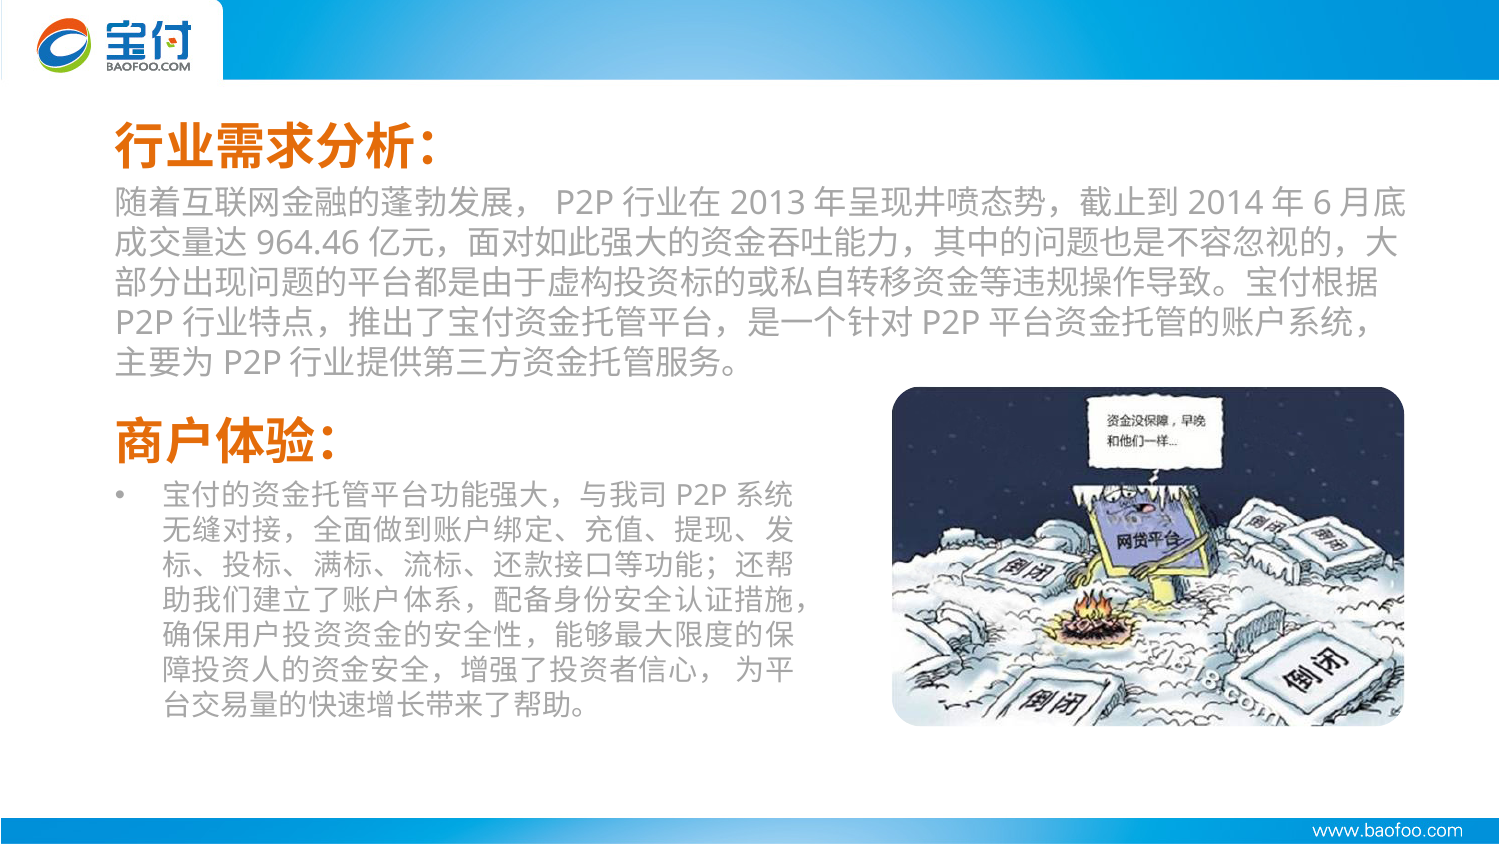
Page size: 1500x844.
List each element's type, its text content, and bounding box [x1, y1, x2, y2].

text_box 宝付的资金托管平台功能强大，与我司P2P系统无缝对接，全面做到账户绑定、充值、提现、发标、投标、满标、流标、还款接口等功能；还帮助我们建立了账户体系，配备身份安全认证措施，确保用户投资资金的安全性，能够最大限度的保障投资人的资金安全，增强了投资者信心， 为平台交易量的快速增长带来了帮助。 [100, 469, 809, 764]
text_box 行业需求分析： [100, 114, 750, 173]
text_box 商户体验： [100, 410, 750, 469]
text_box 随着互联网金融的蓬勃发展，P2P行业在2013年呈现井喷态势，截止到2014年6月底成交量达964.46亿元，面对如此强大的资金吞吐能力，其中的问题也是不容忽视的，大部分出现问题的平台都是由于虚构投资标的或私自转移资金等违规操作导致。宝付根据P2P行业特点，推出了宝付资金托管平台，是一个针对P2P平台资金托管的账户系统，主要为P2P行业提供第三方资金托管服务。 [100, 173, 1436, 468]
picture [1, 0, 1499, 844]
